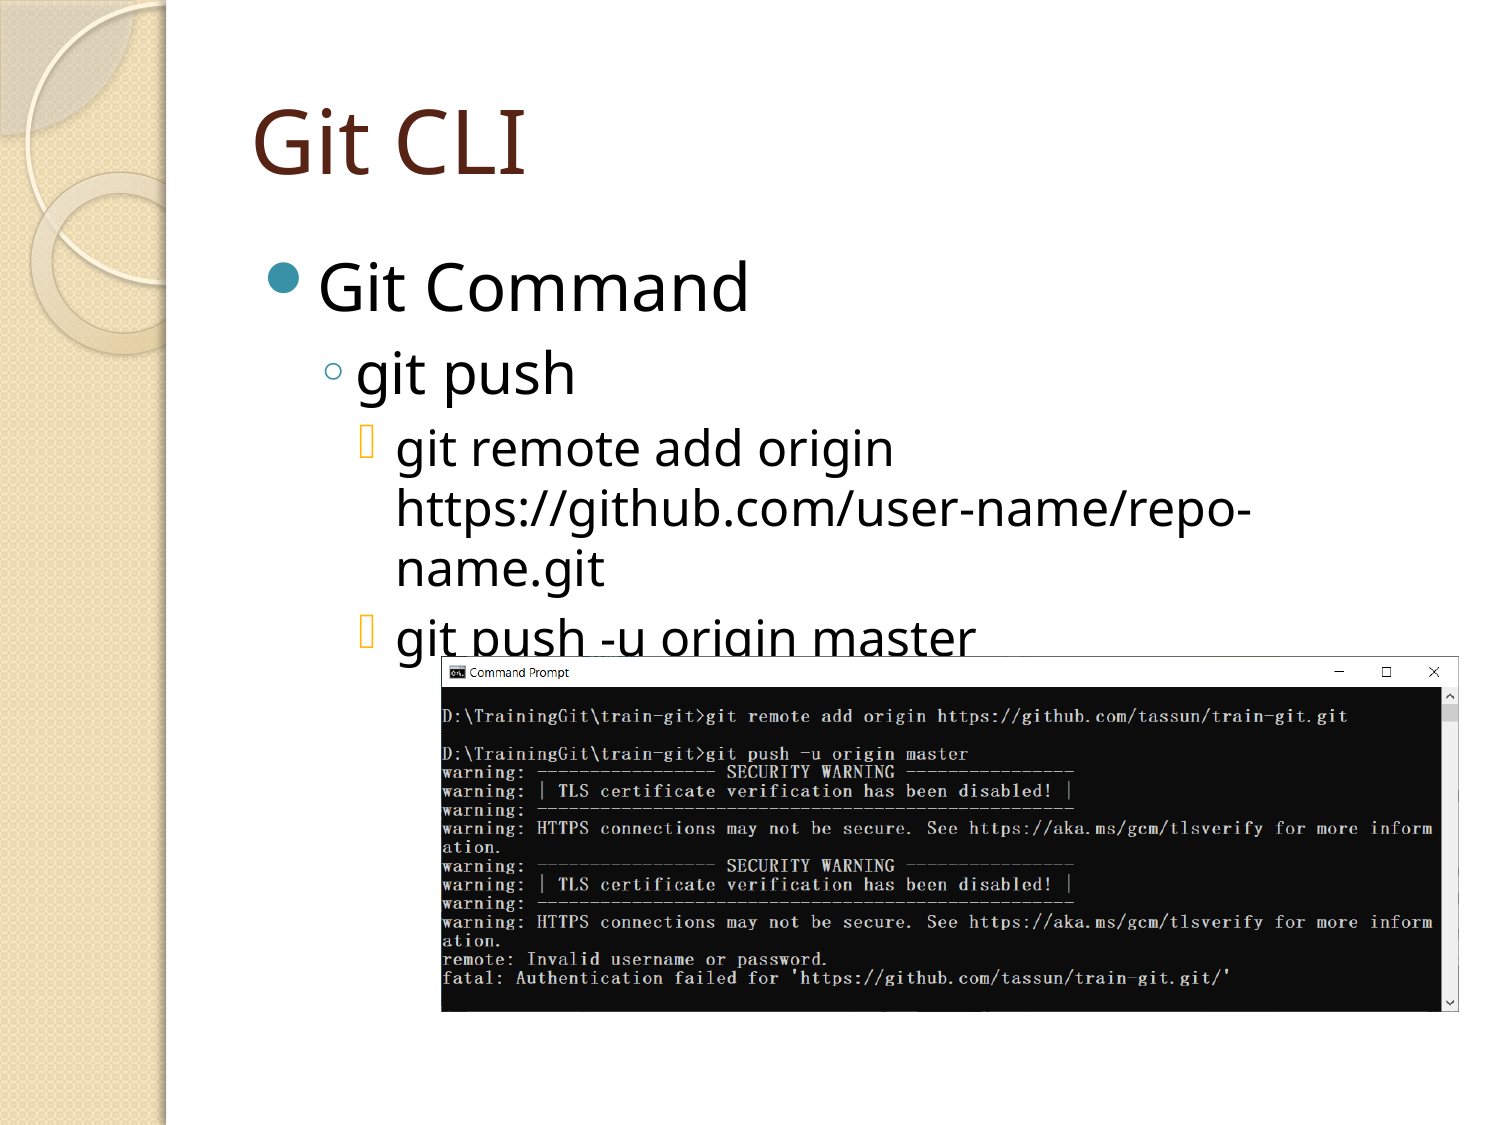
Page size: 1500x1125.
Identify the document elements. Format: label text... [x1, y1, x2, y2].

title Git CLI [235, 45, 1466, 233]
picture [441, 656, 1459, 1012]
list Git Command git push git remote add origin https://github.com/user-name/repo-name.git git push -u origin master [235, 237, 1466, 1025]
